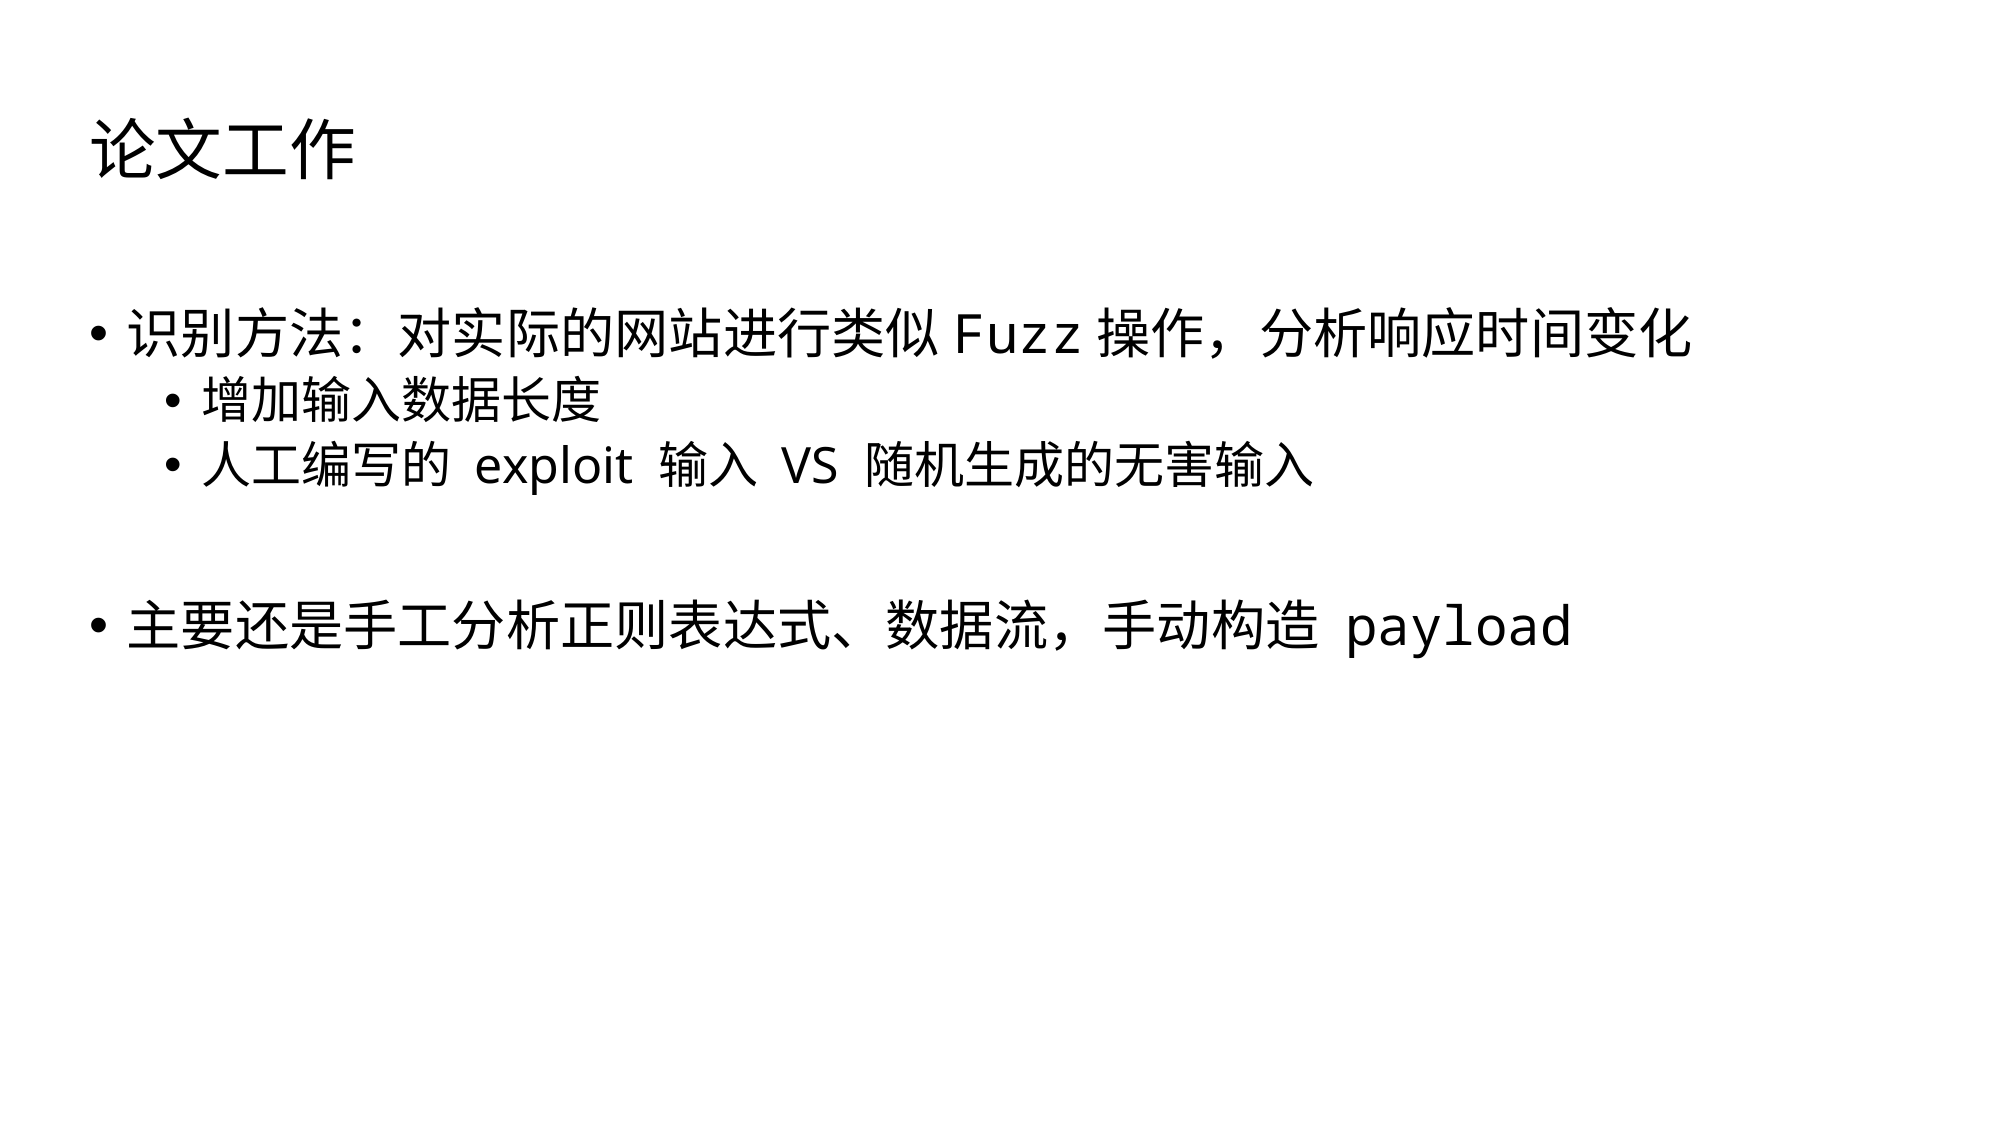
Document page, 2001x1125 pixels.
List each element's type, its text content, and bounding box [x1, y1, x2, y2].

list 识别方法：对实际的网站进行类似Fuzz操作，分析响应时间变化 增加输入数据长度 人工编写的 exploit 输入 VS 随机生成的无害输入 主要还是手工分析正则表达式、数据流，手动构造 payload [74, 299, 1926, 1014]
title 论文工作 [74, 29, 1926, 278]
